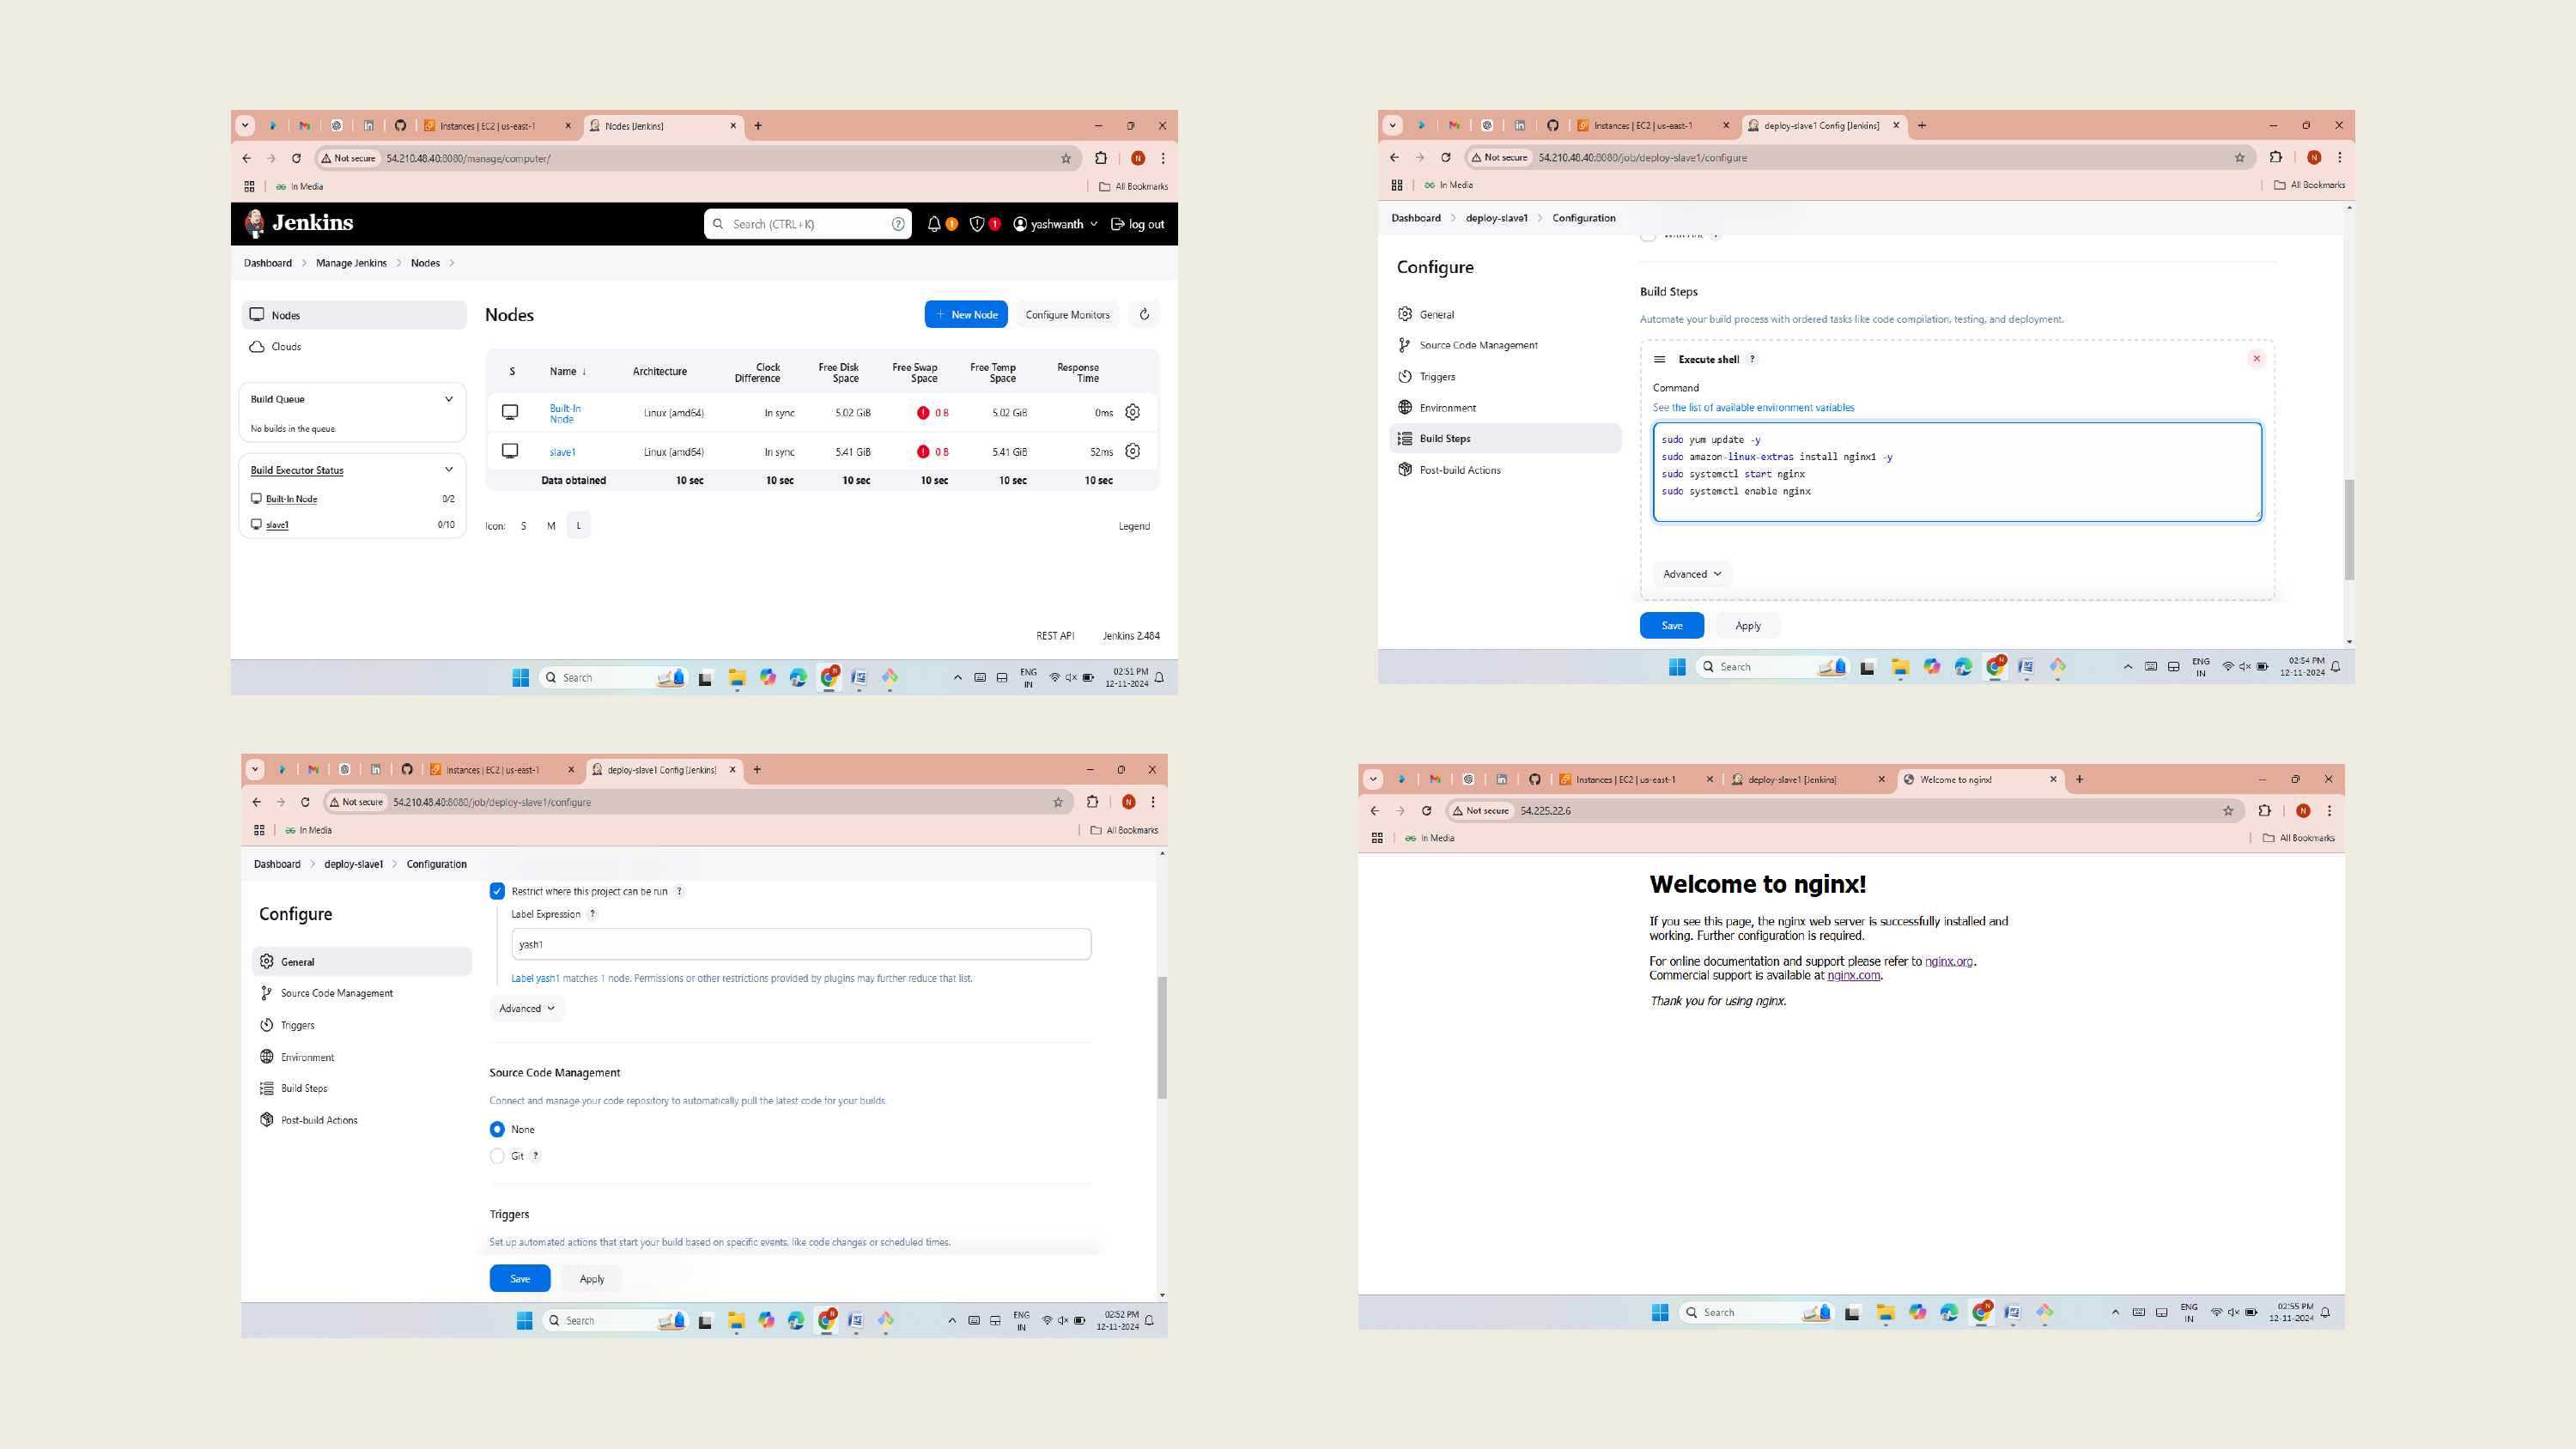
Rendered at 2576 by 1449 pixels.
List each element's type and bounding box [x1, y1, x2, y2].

picture [231, 110, 1178, 696]
picture [240, 754, 1168, 1338]
picture [1358, 764, 2345, 1330]
picture [1378, 110, 2355, 685]
